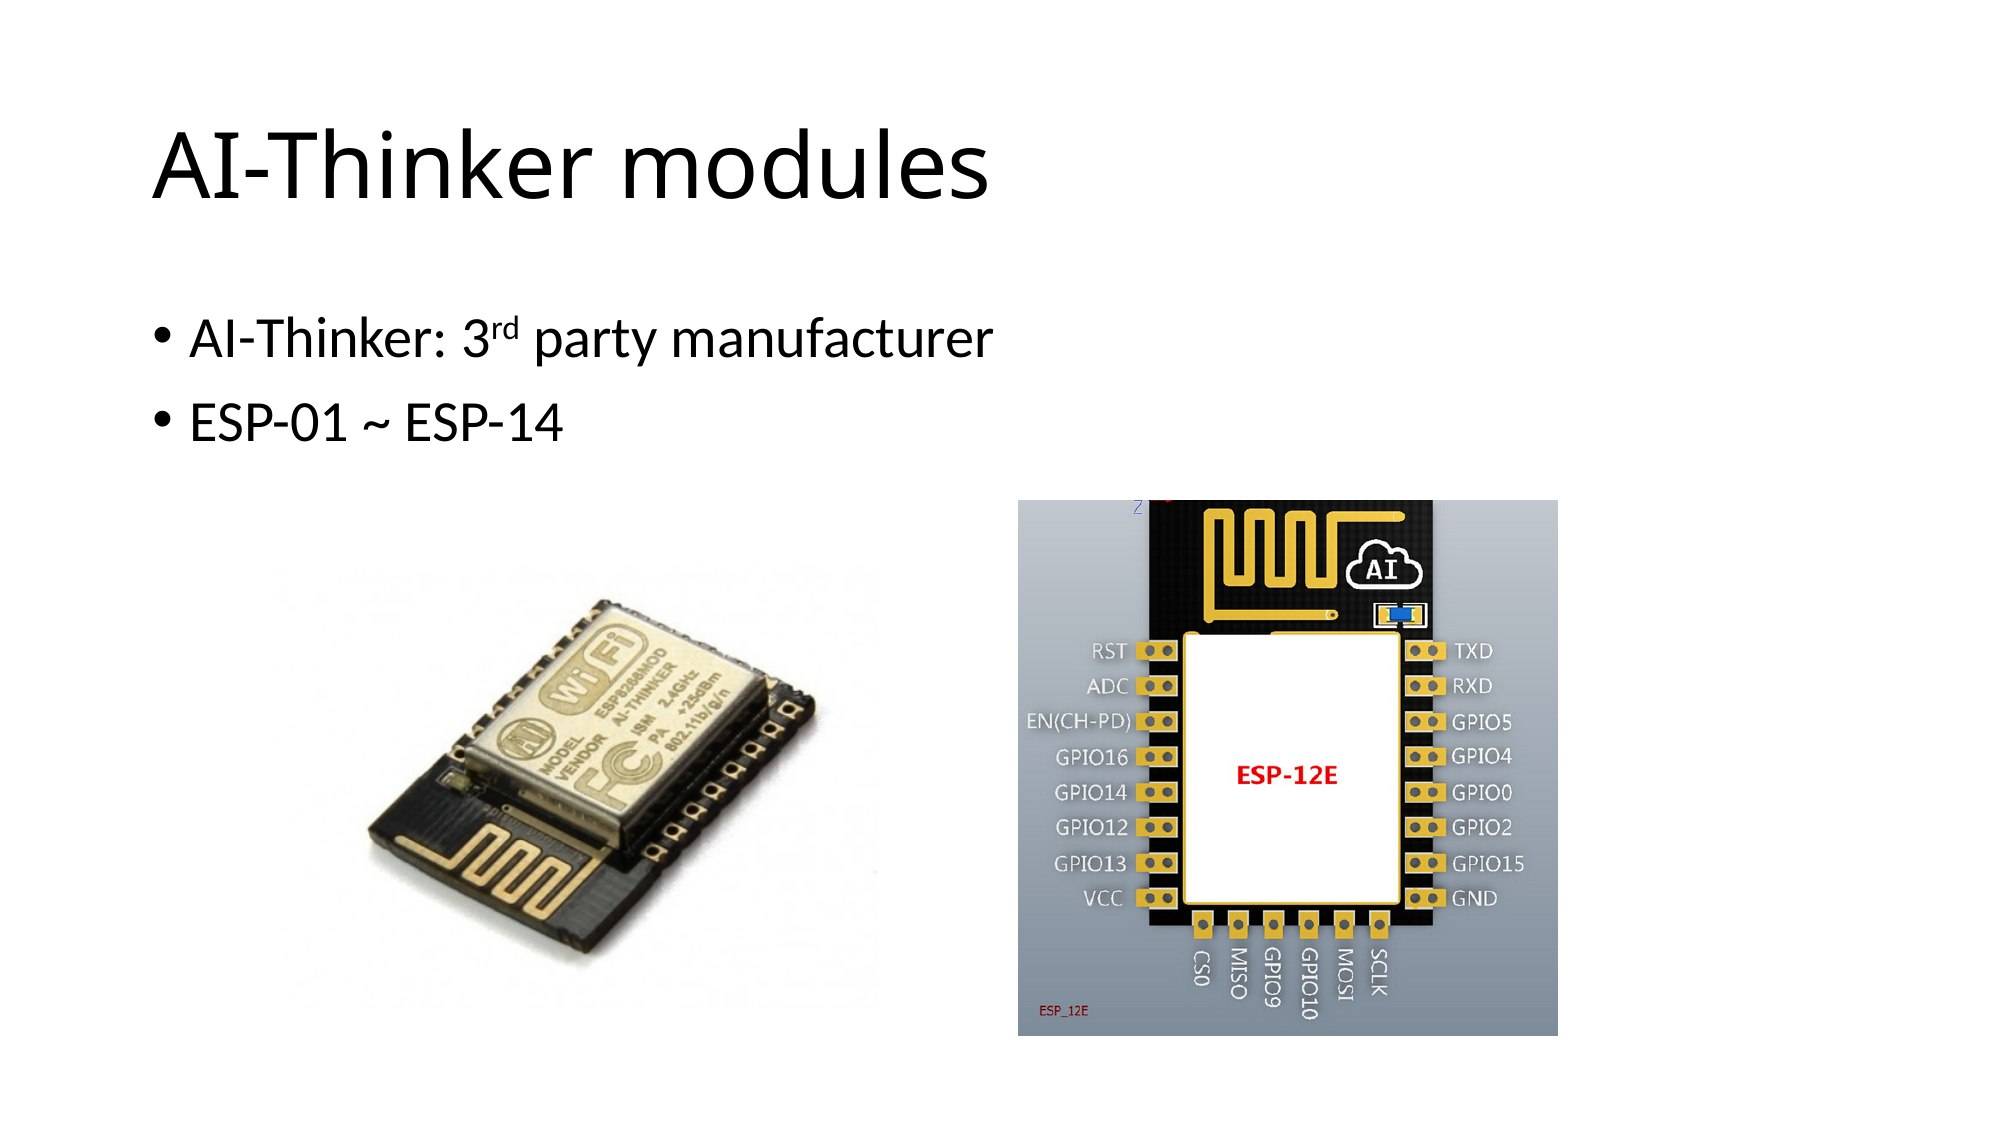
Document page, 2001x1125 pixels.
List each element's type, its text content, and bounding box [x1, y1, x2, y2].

picture [278, 536, 878, 1036]
picture [1018, 500, 1558, 1036]
title AI-Thinker modules [137, 59, 1863, 278]
list AI-Thinker: 3rd party manufacturer ESP-01 ~ ESP-14 [137, 299, 1863, 1014]
